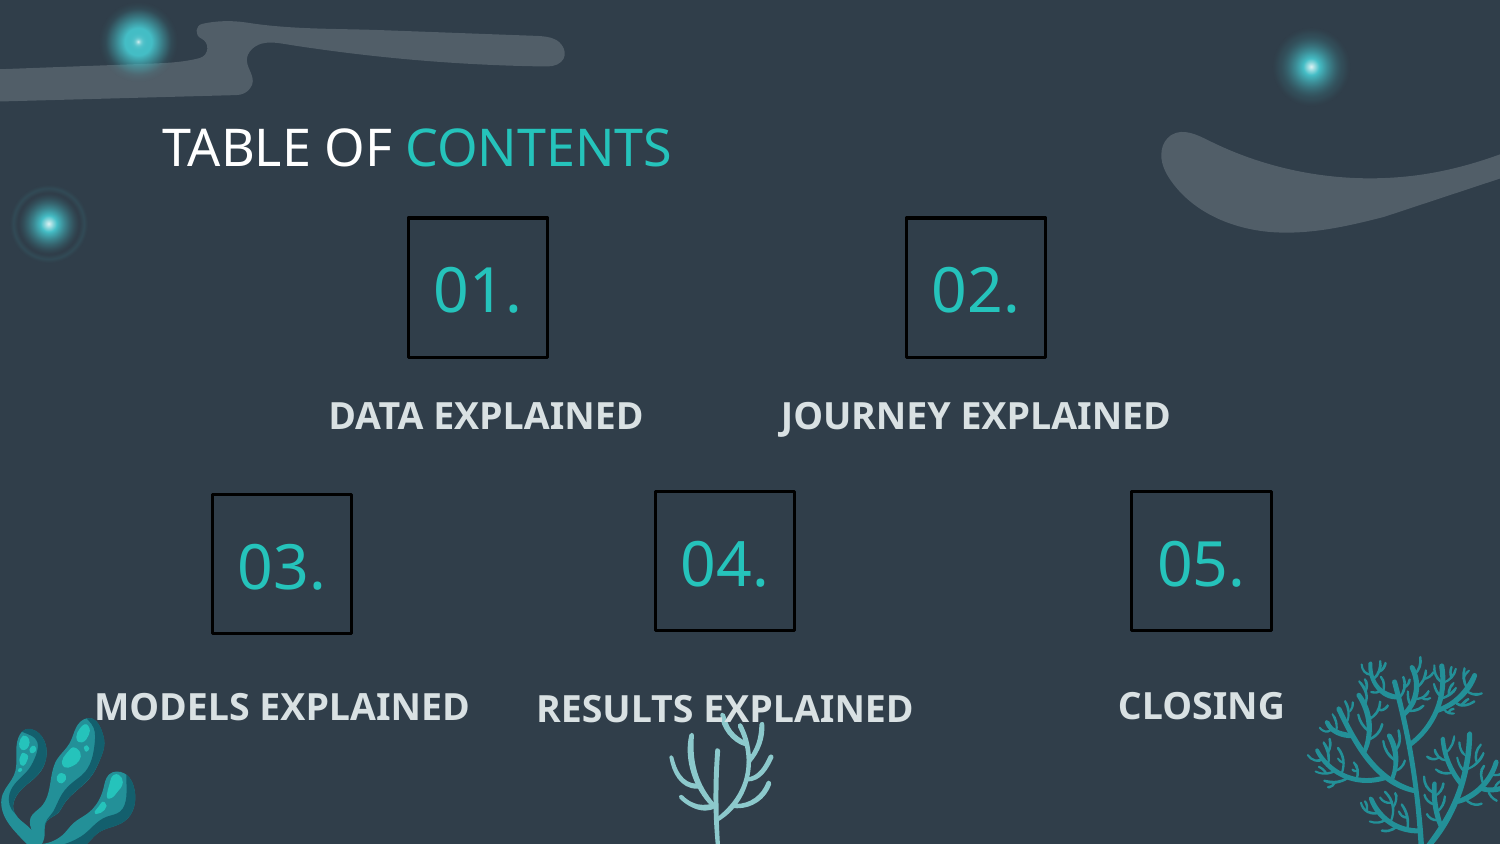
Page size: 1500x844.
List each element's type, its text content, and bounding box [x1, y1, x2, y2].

picture [1269, 24, 1354, 110]
title TABLE OF CONTENTS [147, 99, 1412, 193]
title 04. [653, 489, 797, 633]
subtitle JOURNEY EXPLAINED [759, 329, 1193, 453]
picture [96, 0, 181, 85]
title 02. [904, 216, 1048, 329]
subtitle RESULTS EXPLAINED [433, 669, 1017, 793]
title 01. [406, 216, 550, 329]
title 05. [1129, 489, 1274, 633]
subtitle DATA EXPLAINED [232, 329, 740, 453]
title 03. [210, 492, 354, 619]
subtitle CLOSING [976, 642, 1427, 766]
subtitle MODELS EXPLAINED [65, 619, 499, 743]
picture [5, 181, 92, 268]
